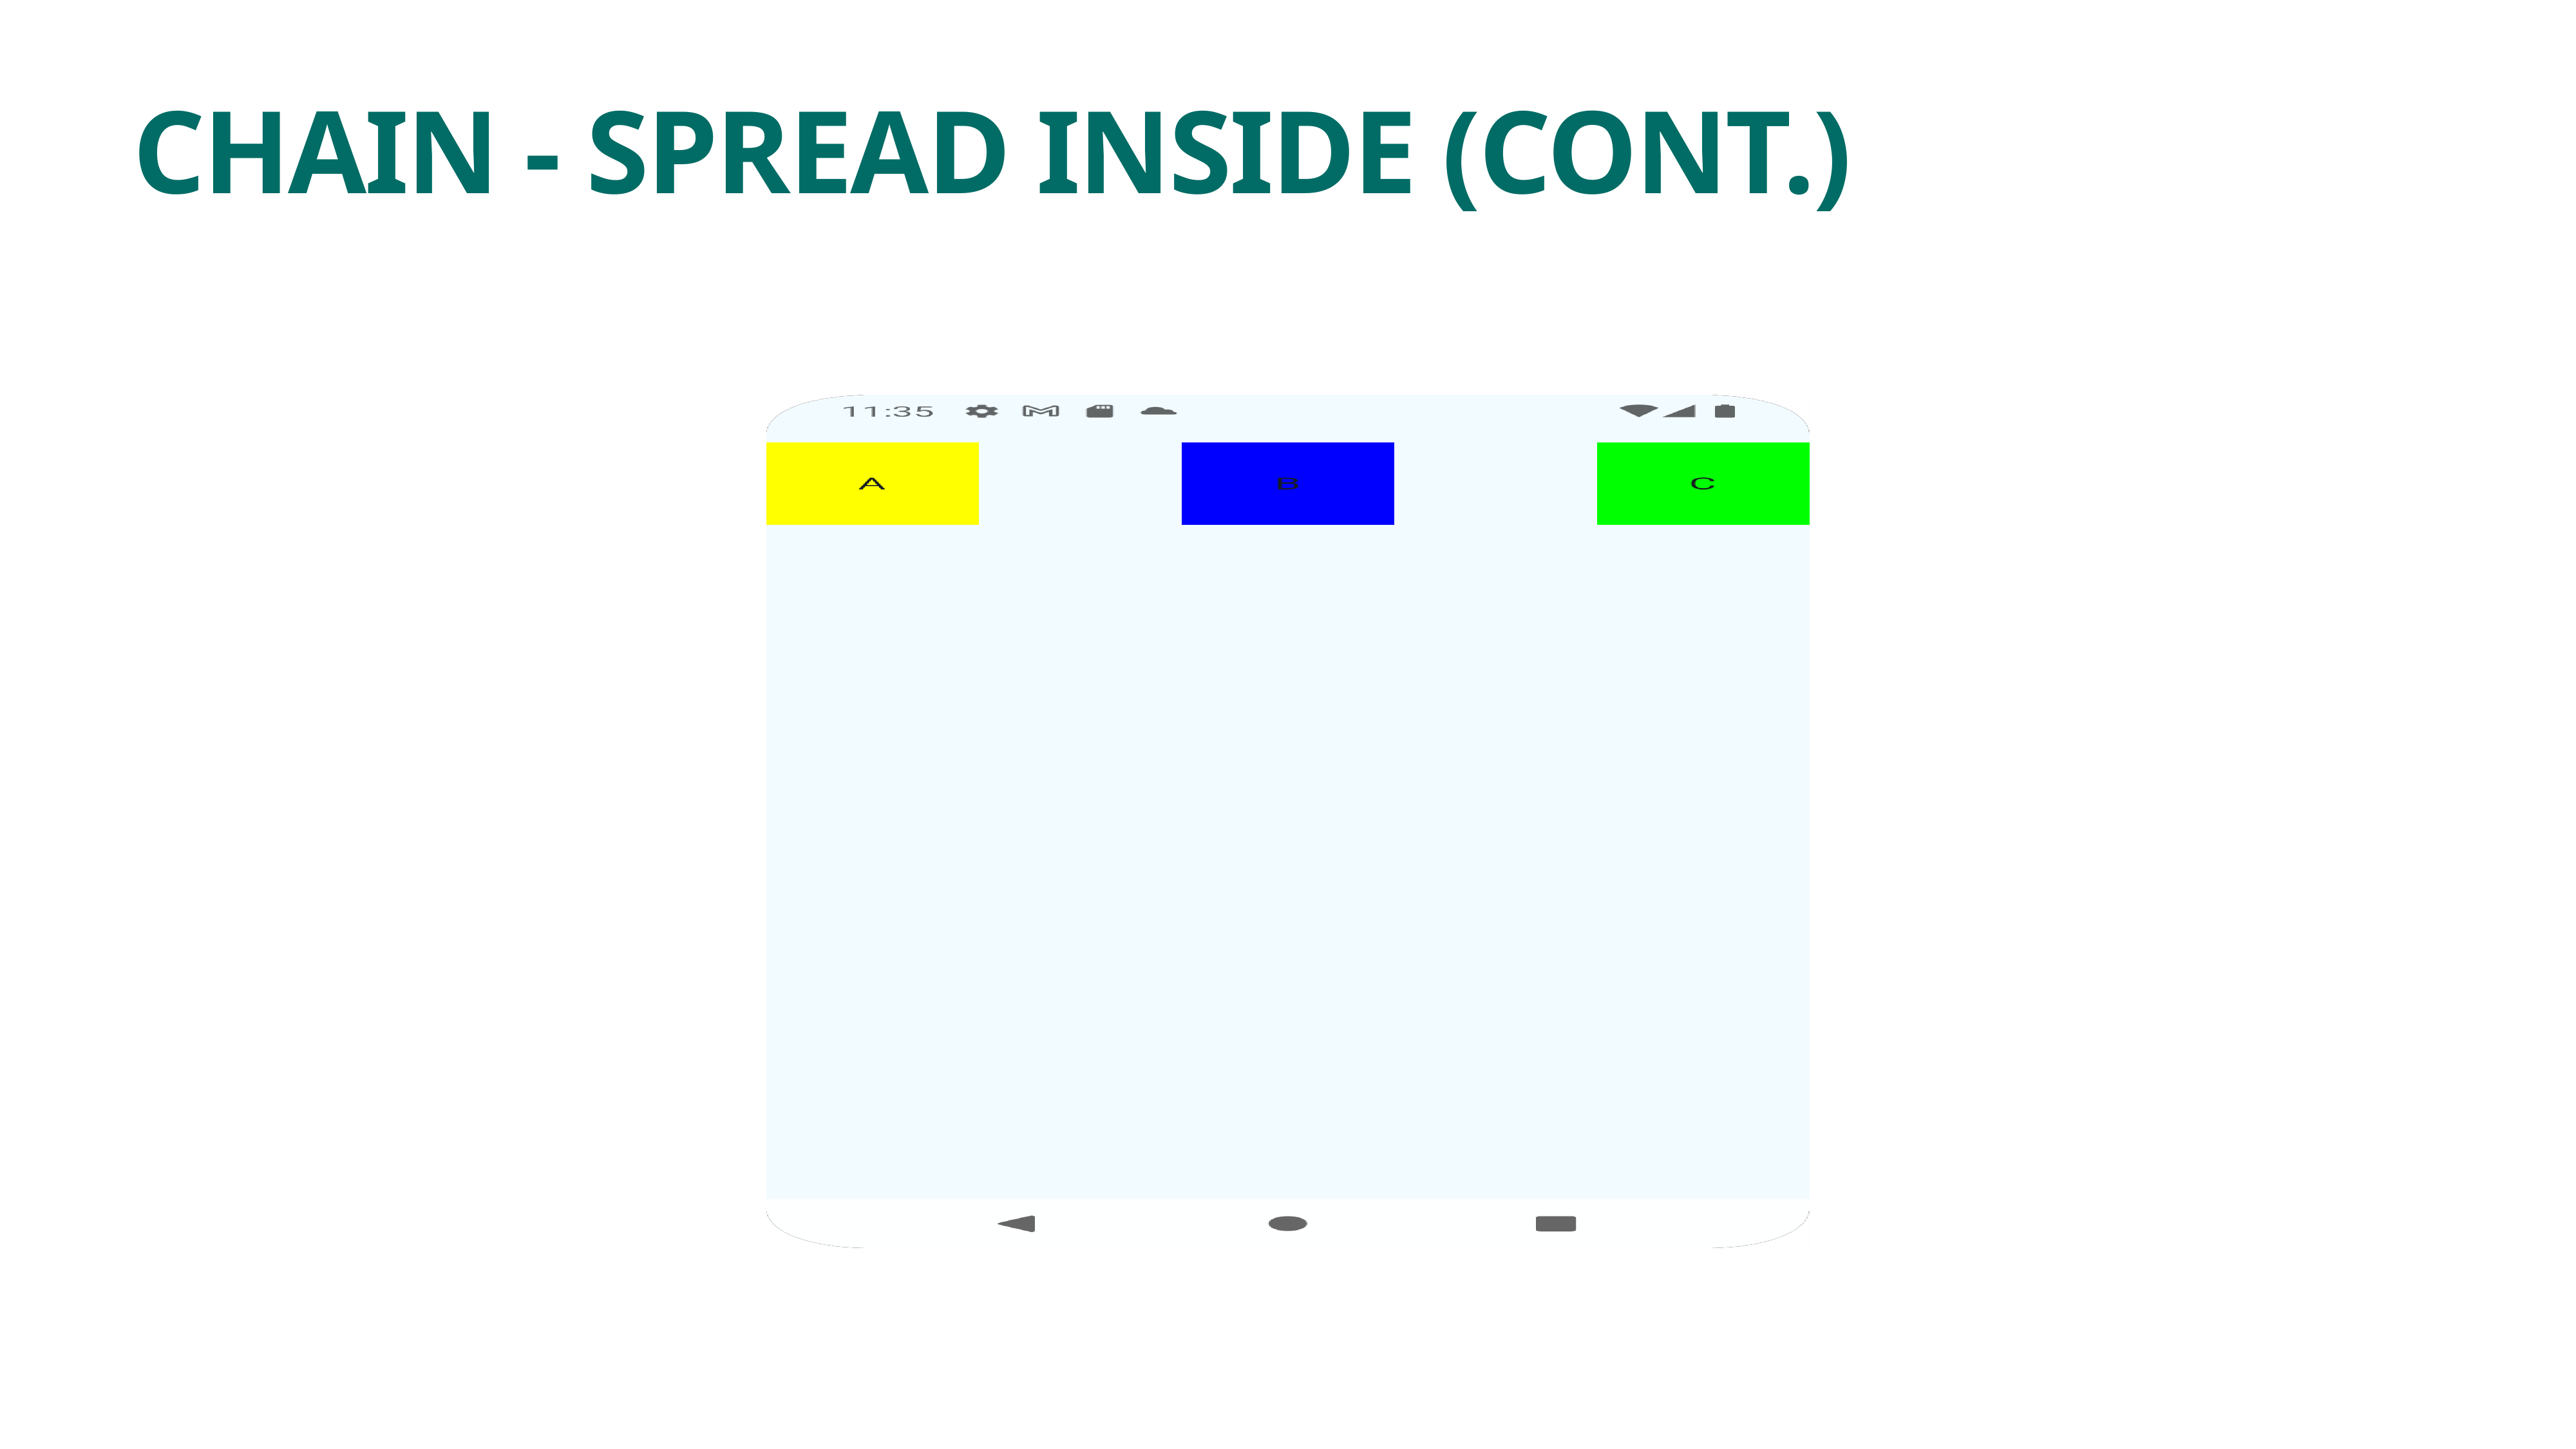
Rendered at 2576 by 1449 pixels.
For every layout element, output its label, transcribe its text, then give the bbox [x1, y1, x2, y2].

title CHAIN - SPREAD INSIDE (CONT.) [127, 100, 2449, 252]
picture [766, 395, 1810, 1248]
